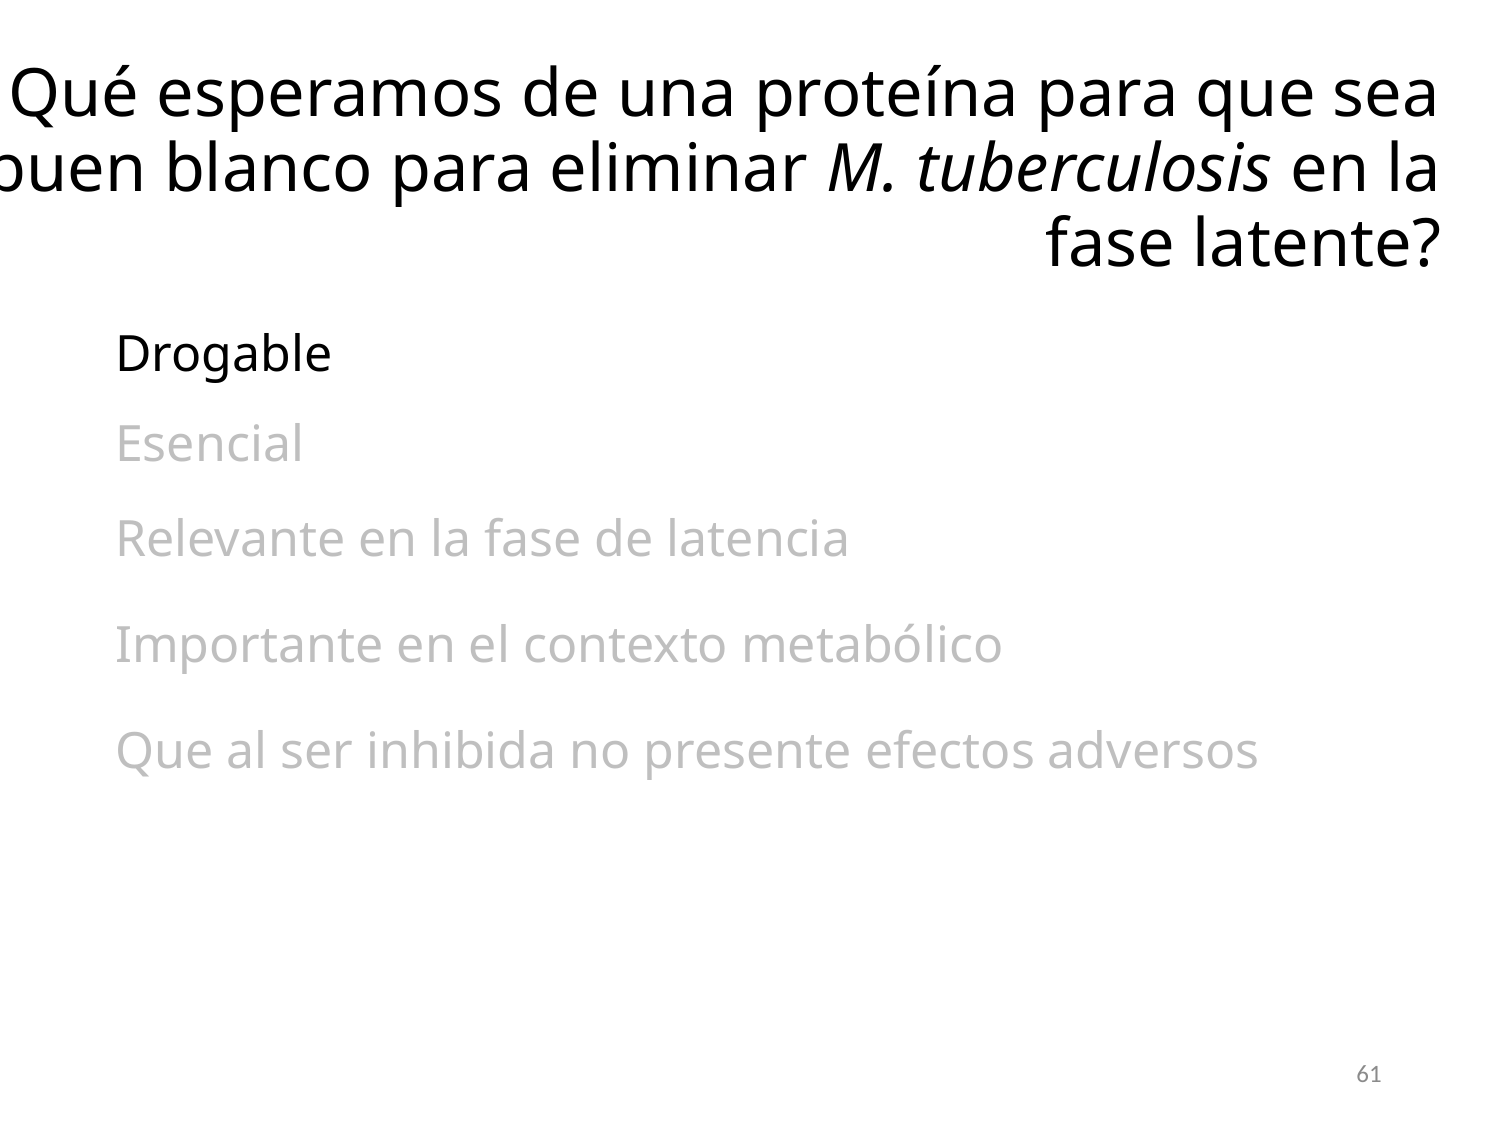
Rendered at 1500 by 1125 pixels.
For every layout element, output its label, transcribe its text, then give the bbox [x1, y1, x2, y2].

text_box Que al ser inhibida no presente efectos adversos [100, 711, 1365, 787]
text_box Qué esperamos de una proteína para que sea buen blanco para eliminar M. tuberculosis en la fase latente? [0, 43, 1457, 245]
slide_number 61 [1059, 1042, 1397, 1103]
text_box Drogable [100, 314, 750, 390]
text_box Importante en el contexto metabólico [100, 604, 1034, 680]
text_box Esencial [100, 404, 750, 480]
text_box Relevante en la fase de latencia [100, 498, 1034, 574]
